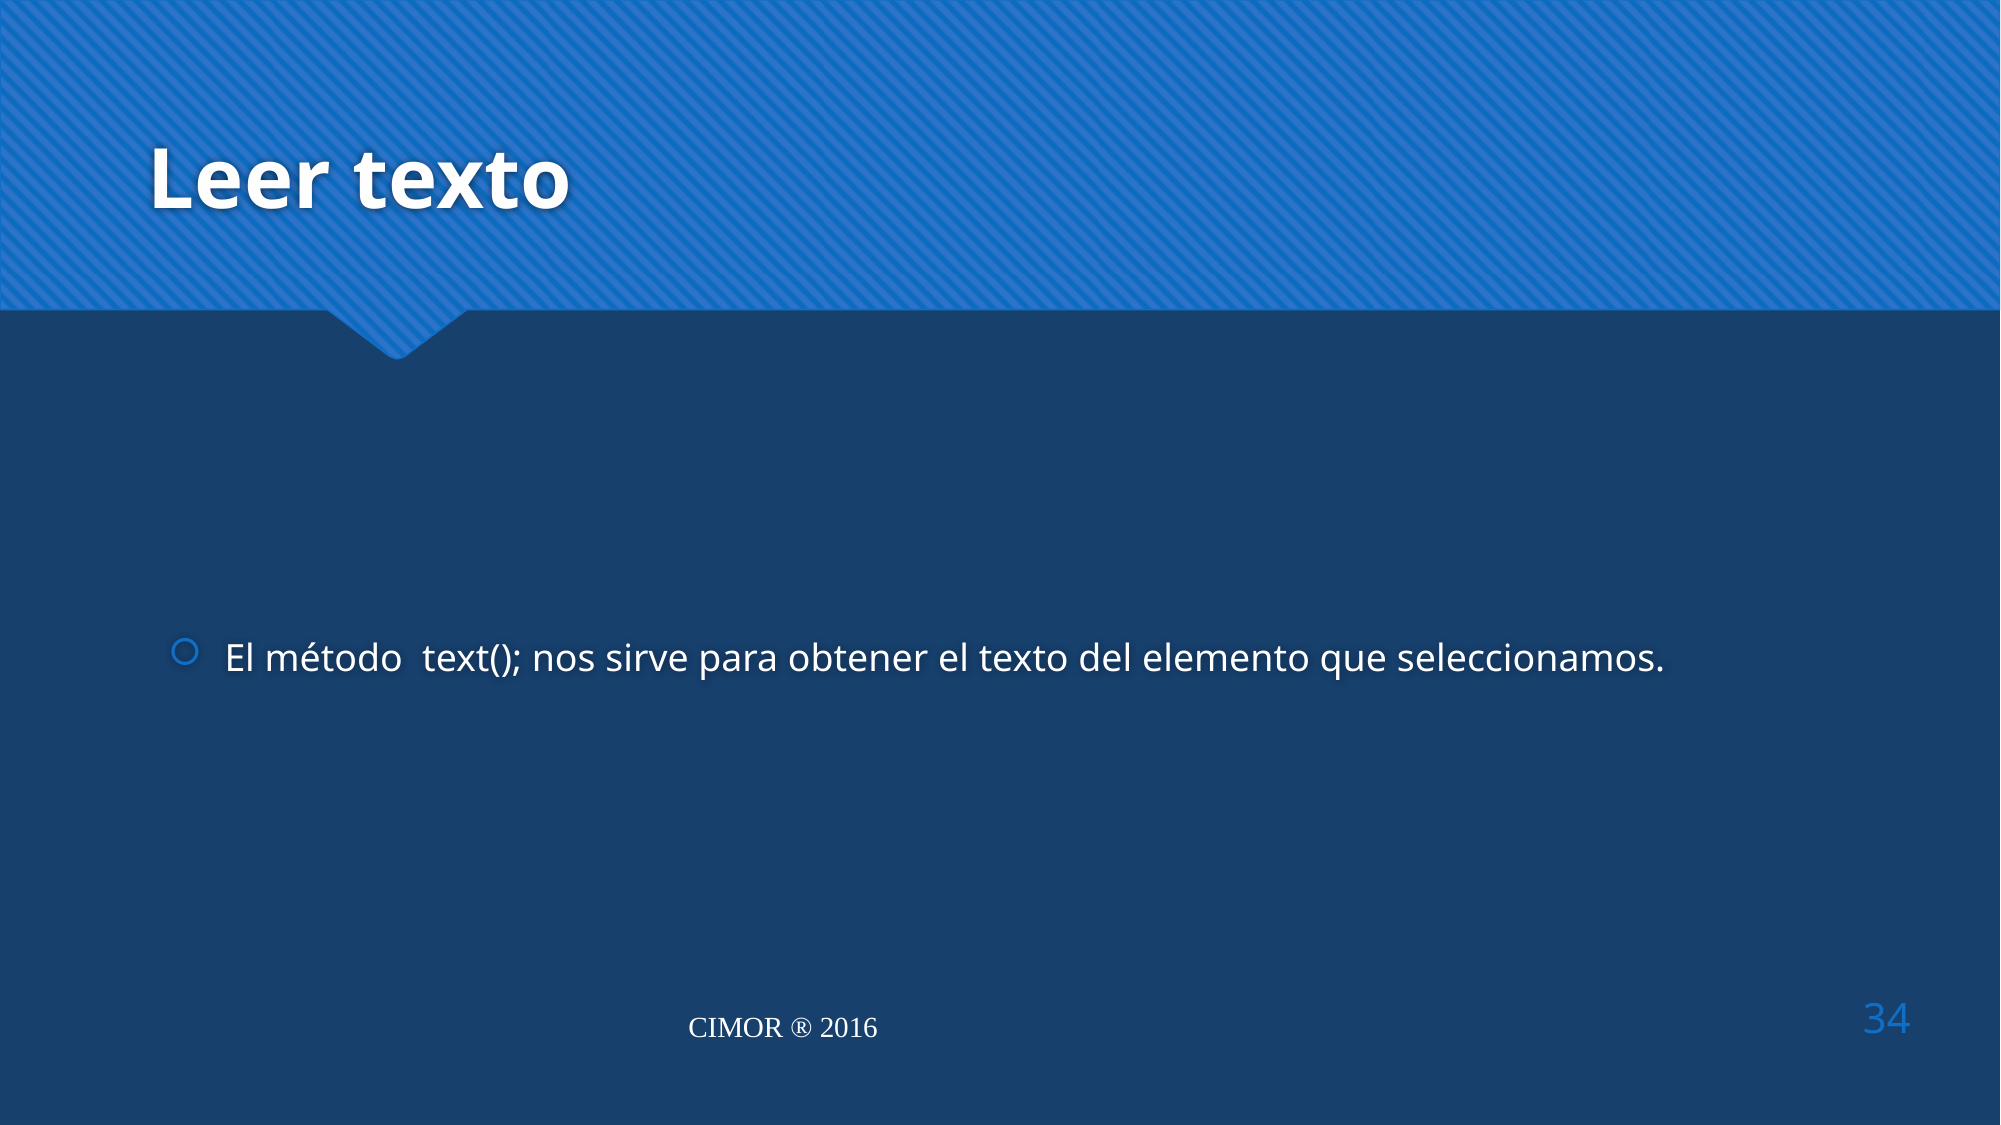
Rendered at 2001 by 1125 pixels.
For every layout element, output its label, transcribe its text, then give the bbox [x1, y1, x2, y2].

slide_number 34 [1751, 970, 1926, 1051]
title Leer texto [132, 73, 1868, 233]
list El método text(); nos sirve para obtener el texto del elemento que seleccionamos. [153, 488, 1885, 1086]
footer CIMOR ® 2016 [74, 991, 1493, 1051]
